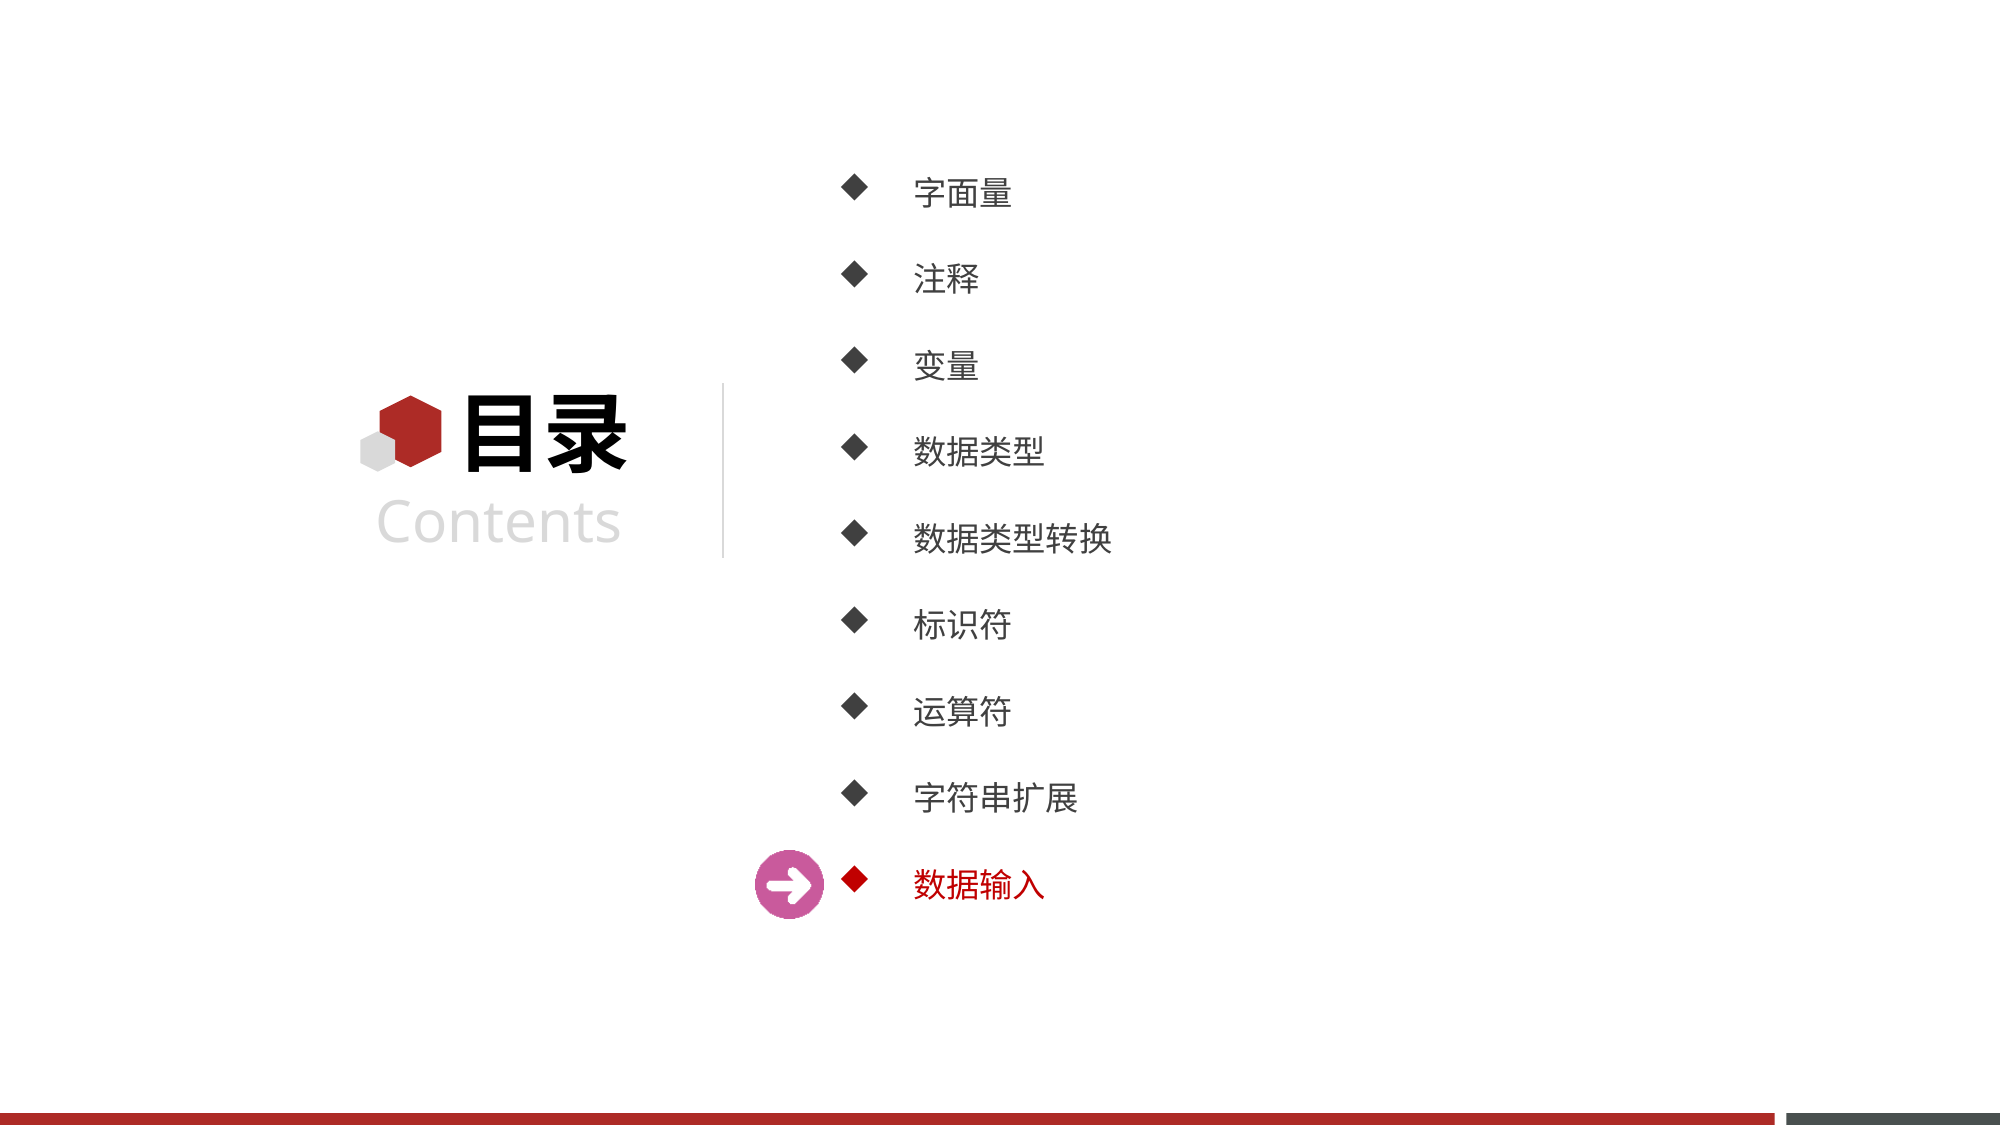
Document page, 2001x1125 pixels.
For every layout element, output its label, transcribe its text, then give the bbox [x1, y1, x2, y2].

list 字面量 注释 变量 数据类型 数据类型转换 标识符 运算符 字符串扩展 数据输入 [823, 168, 1804, 868]
picture [755, 850, 824, 919]
